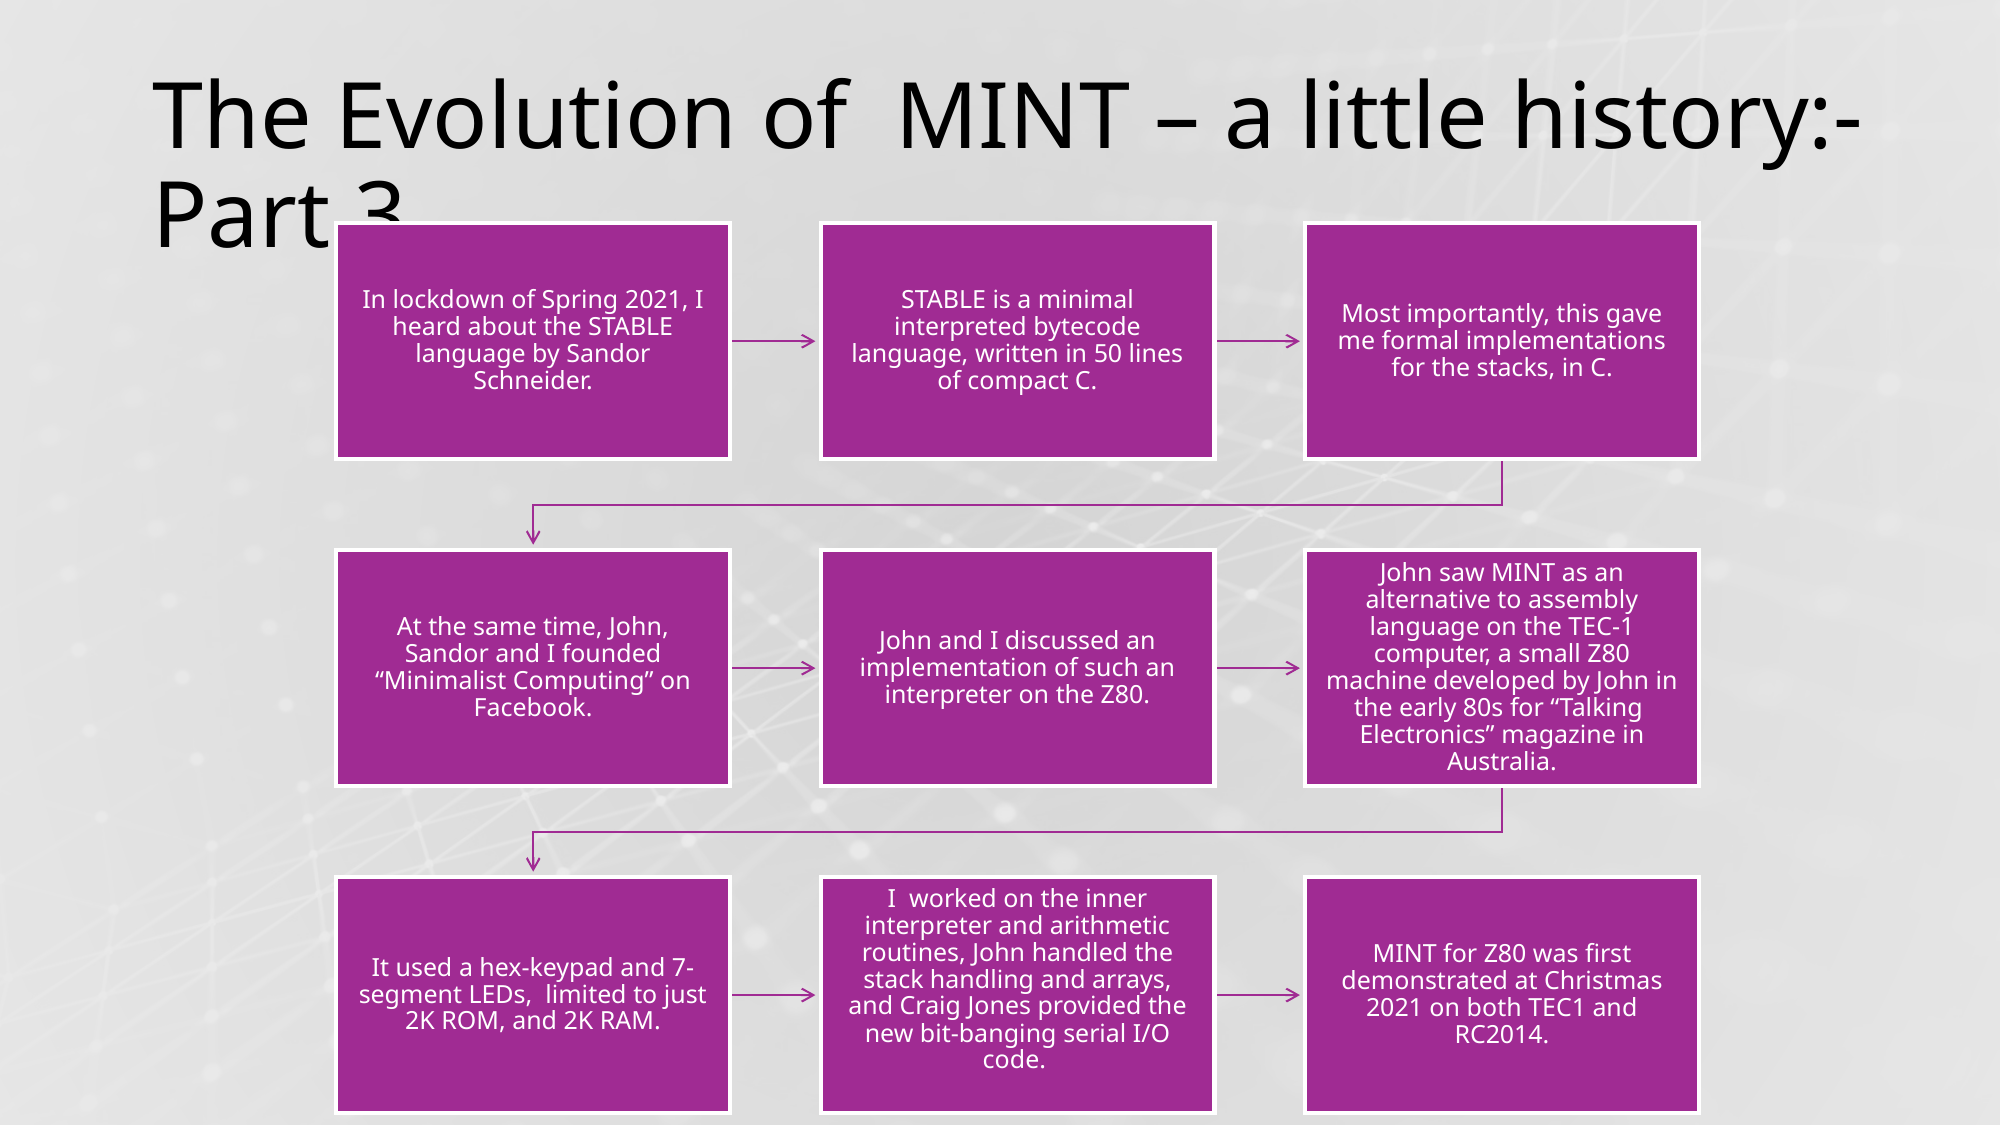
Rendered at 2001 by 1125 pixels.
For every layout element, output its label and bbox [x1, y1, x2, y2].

list [99, 222, 1936, 1115]
picture [0, 0, 2000, 1125]
